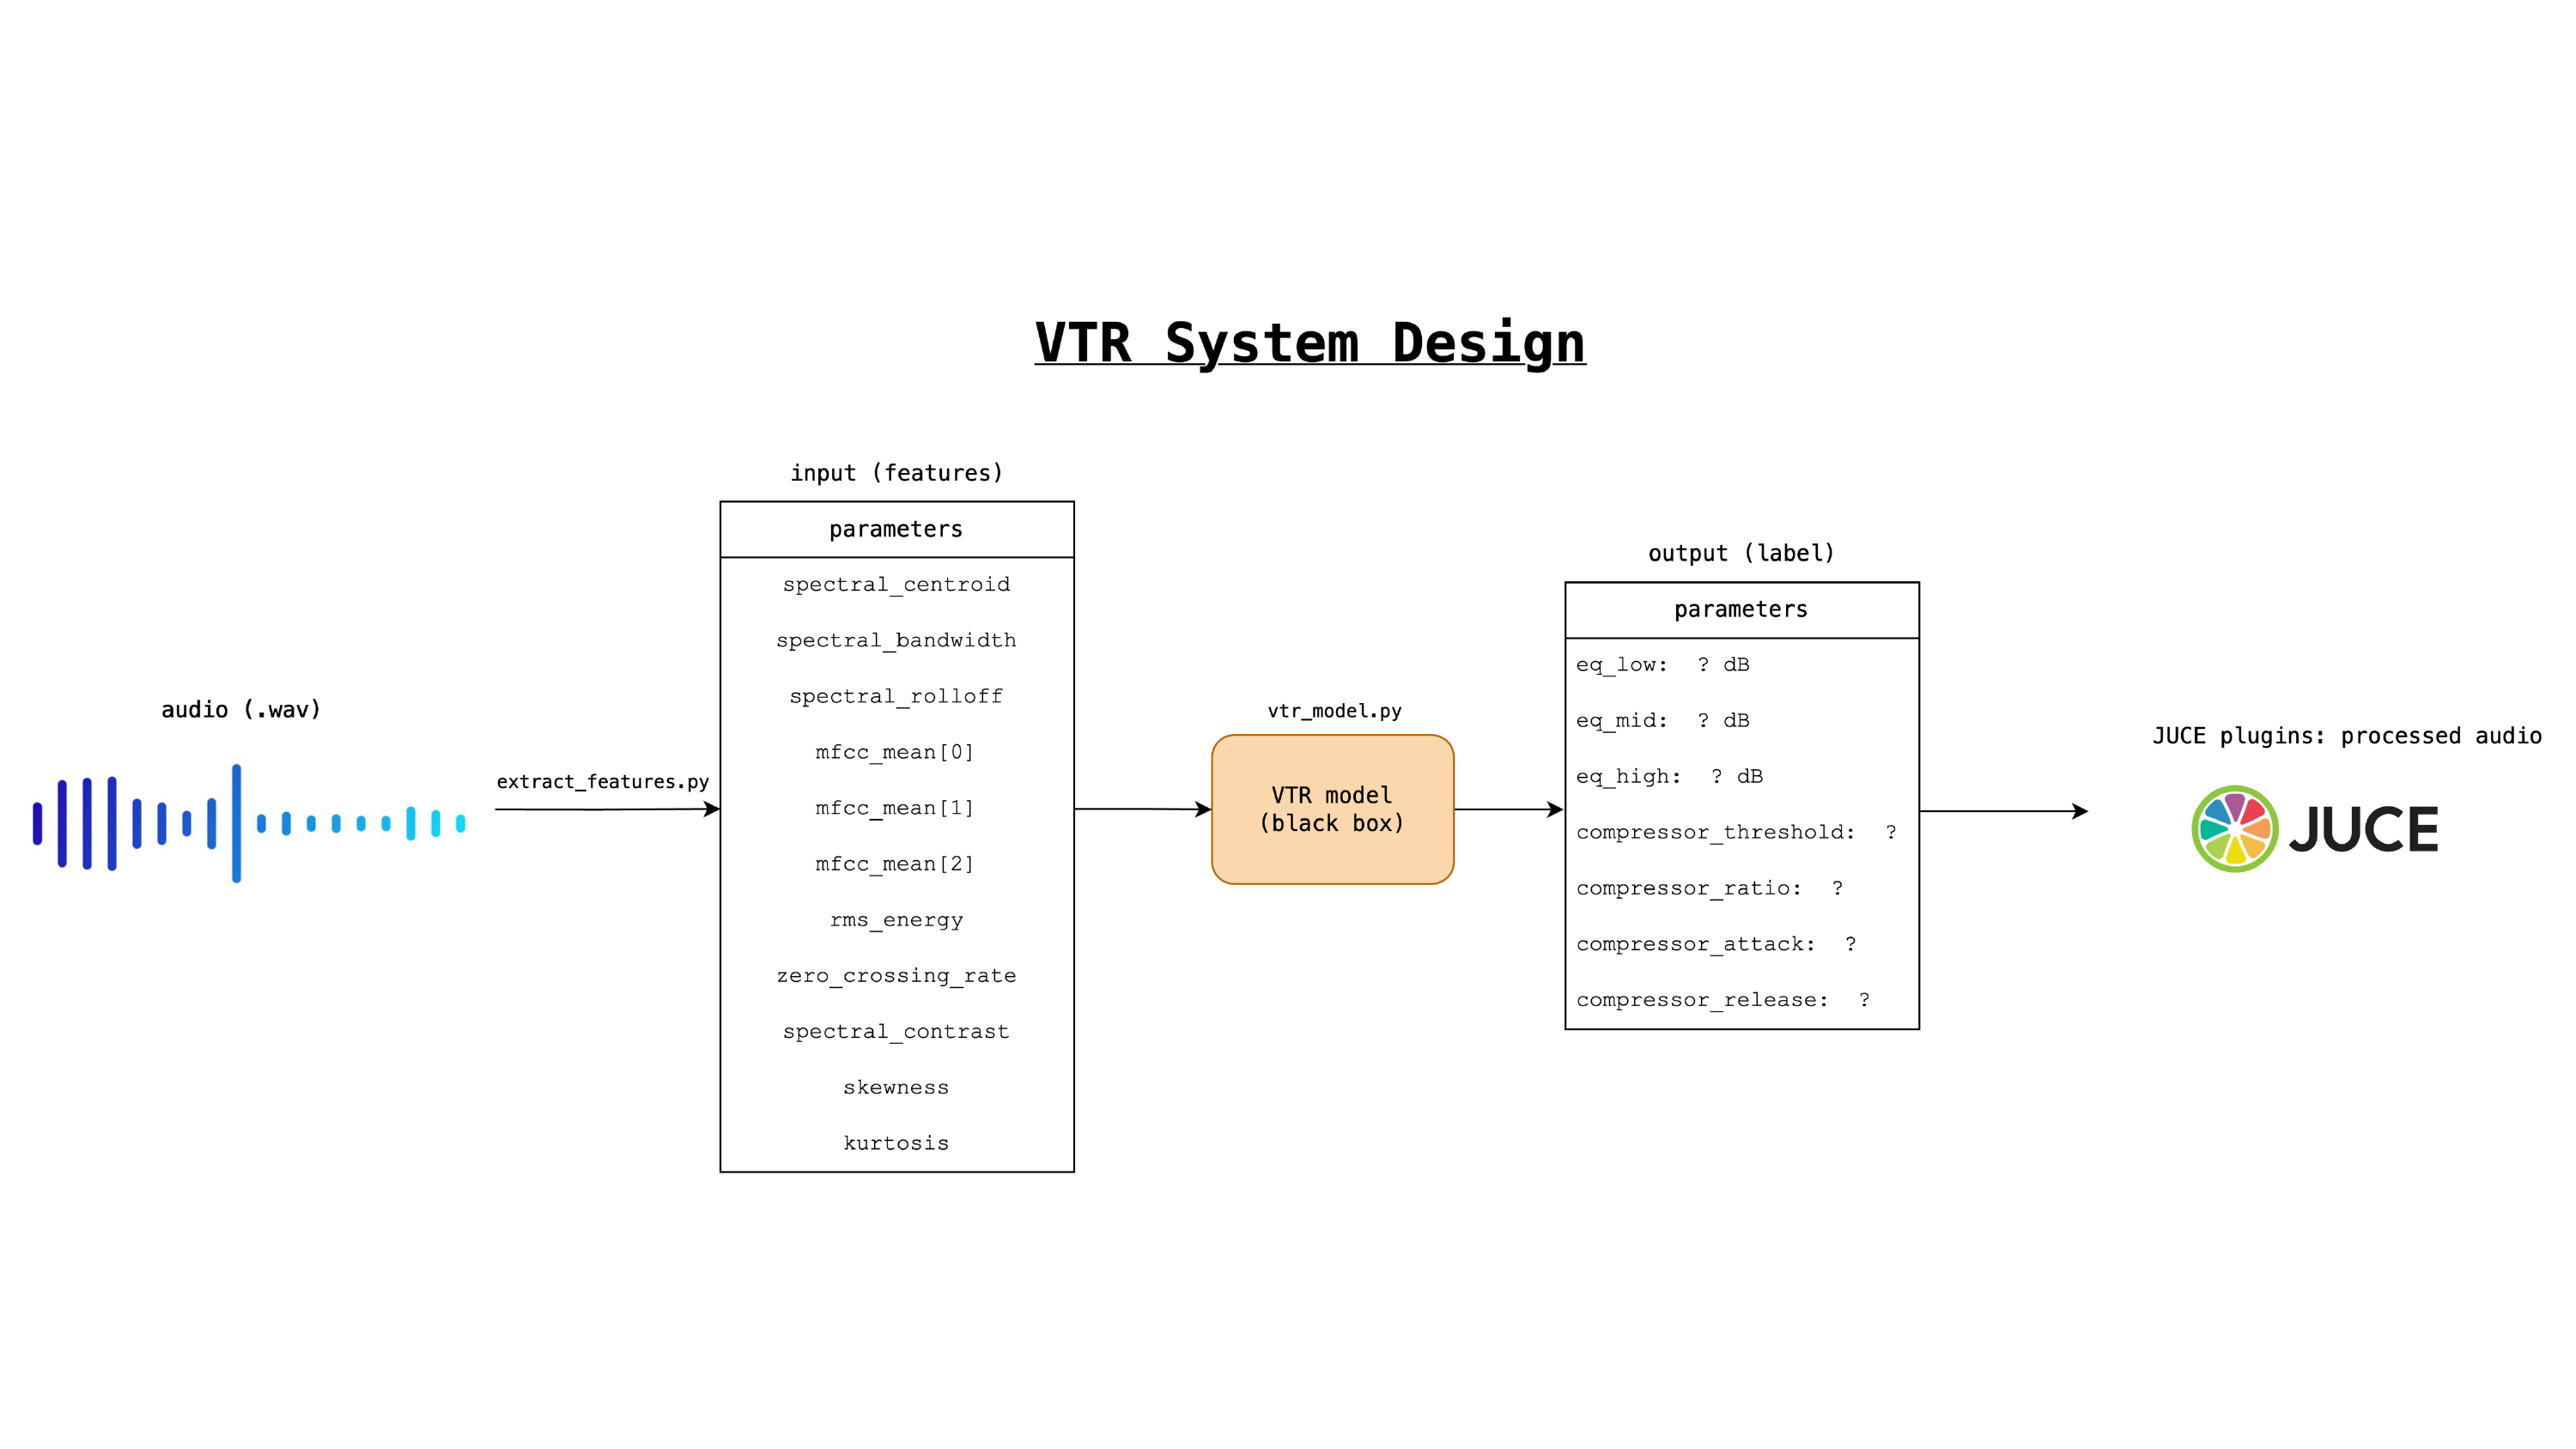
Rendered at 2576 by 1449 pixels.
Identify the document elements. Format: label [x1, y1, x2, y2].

picture [15, 275, 2561, 1173]
